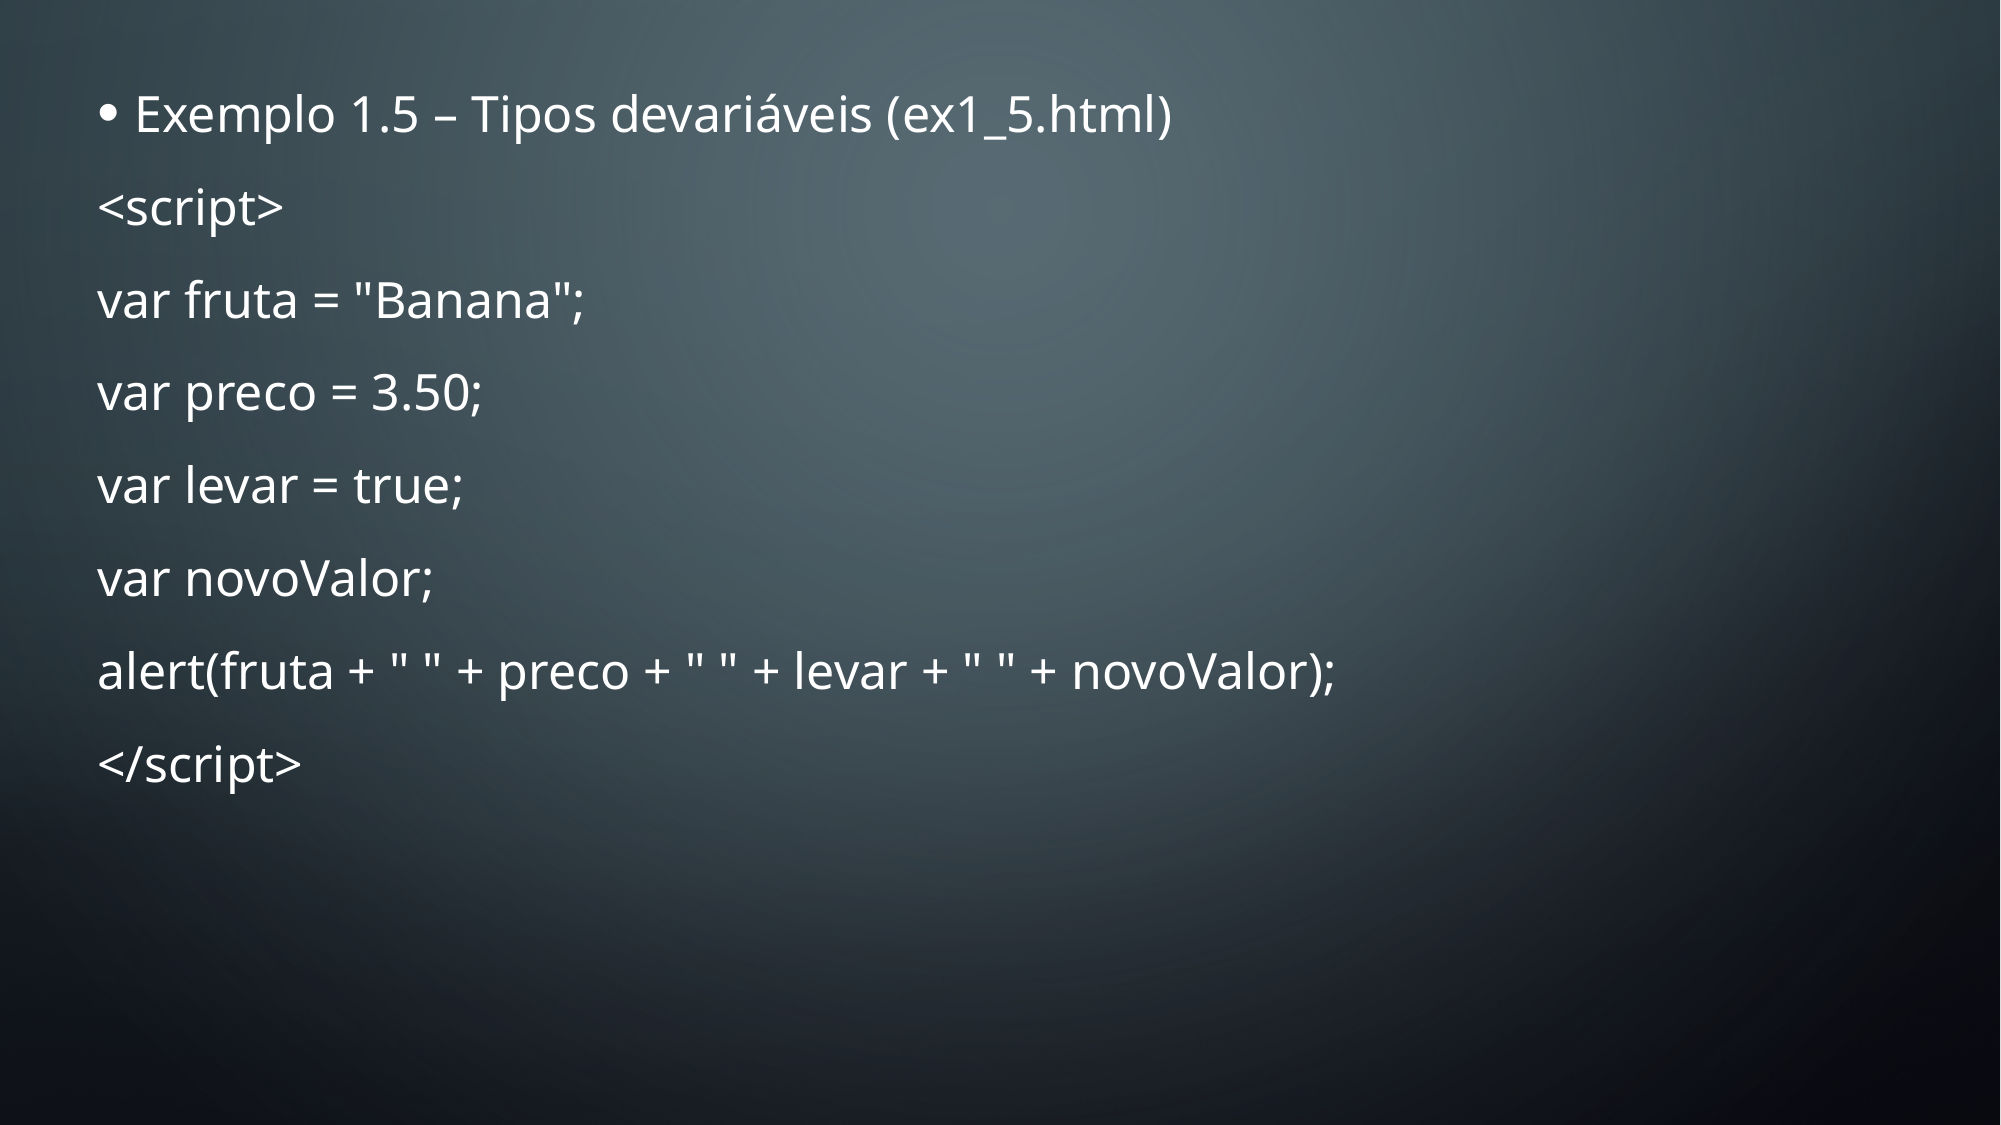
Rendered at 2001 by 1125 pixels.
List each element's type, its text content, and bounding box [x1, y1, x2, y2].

list Exemplo 1.5 – Tipos devariáveis (ex1_5.html) <script> var fruta = "Banana"; var preco = 3.50; var levar = true; var novoValor; alert(fruta + " " + preco + " " + levar + " " + novoValor); </script> [82, 62, 1813, 1070]
